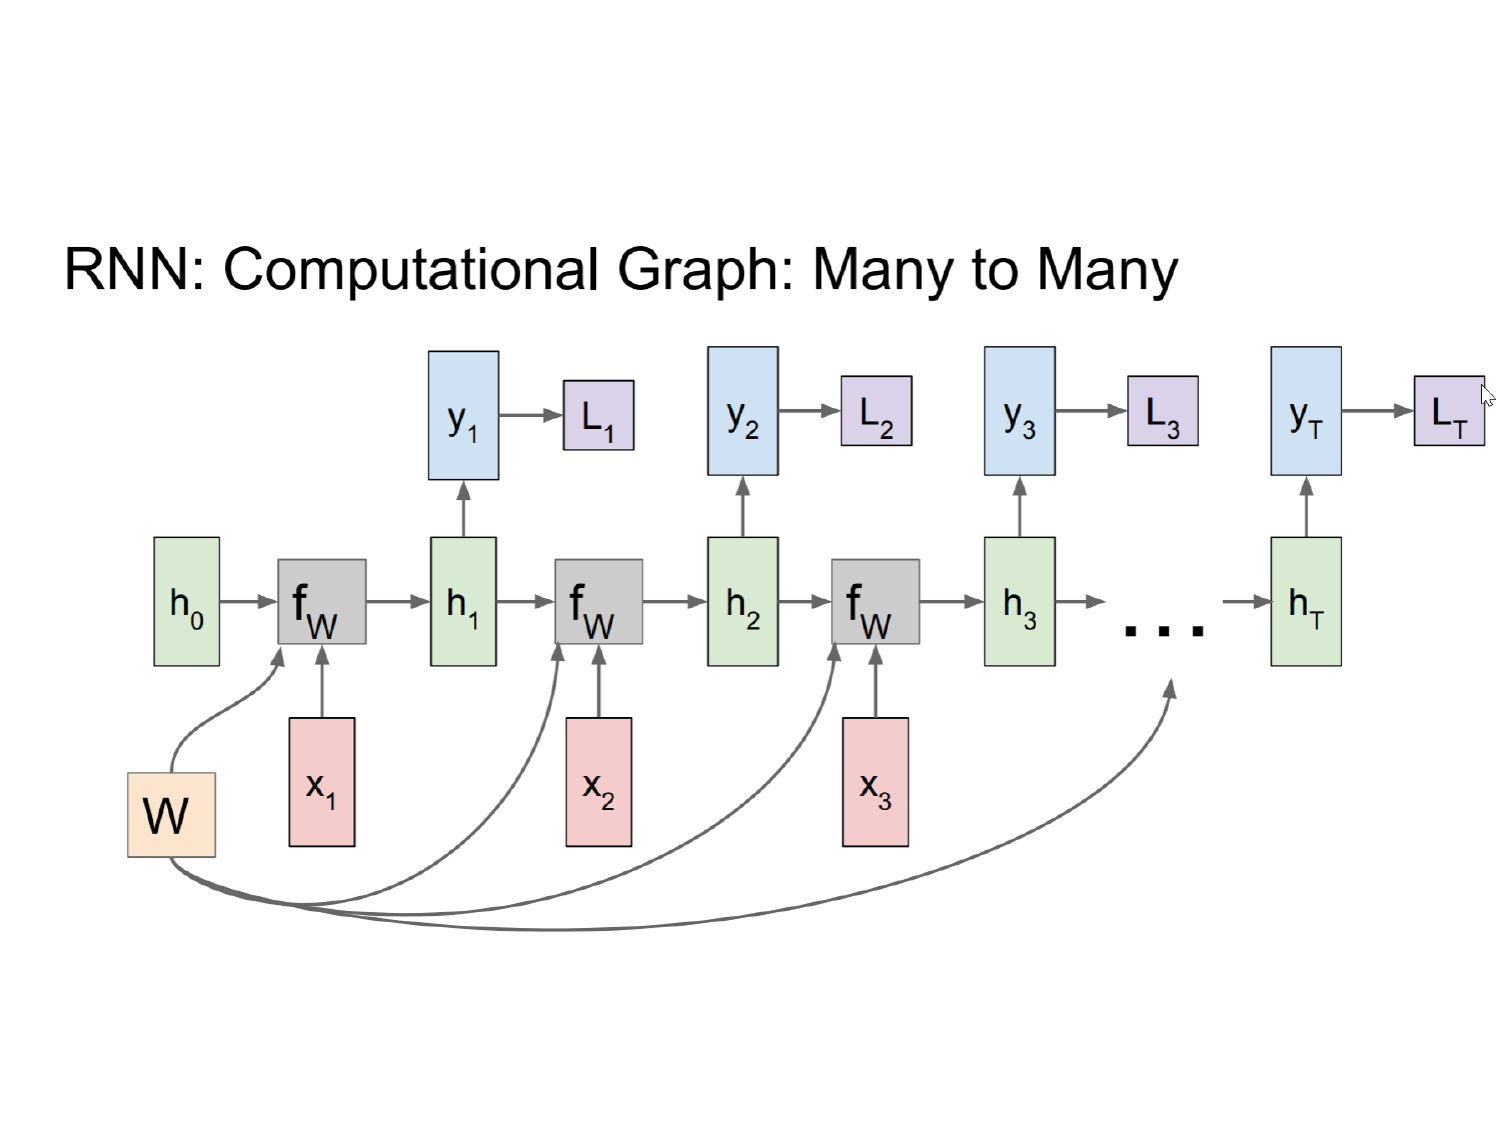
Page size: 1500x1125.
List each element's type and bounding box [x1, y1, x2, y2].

picture [0, 182, 1500, 942]
